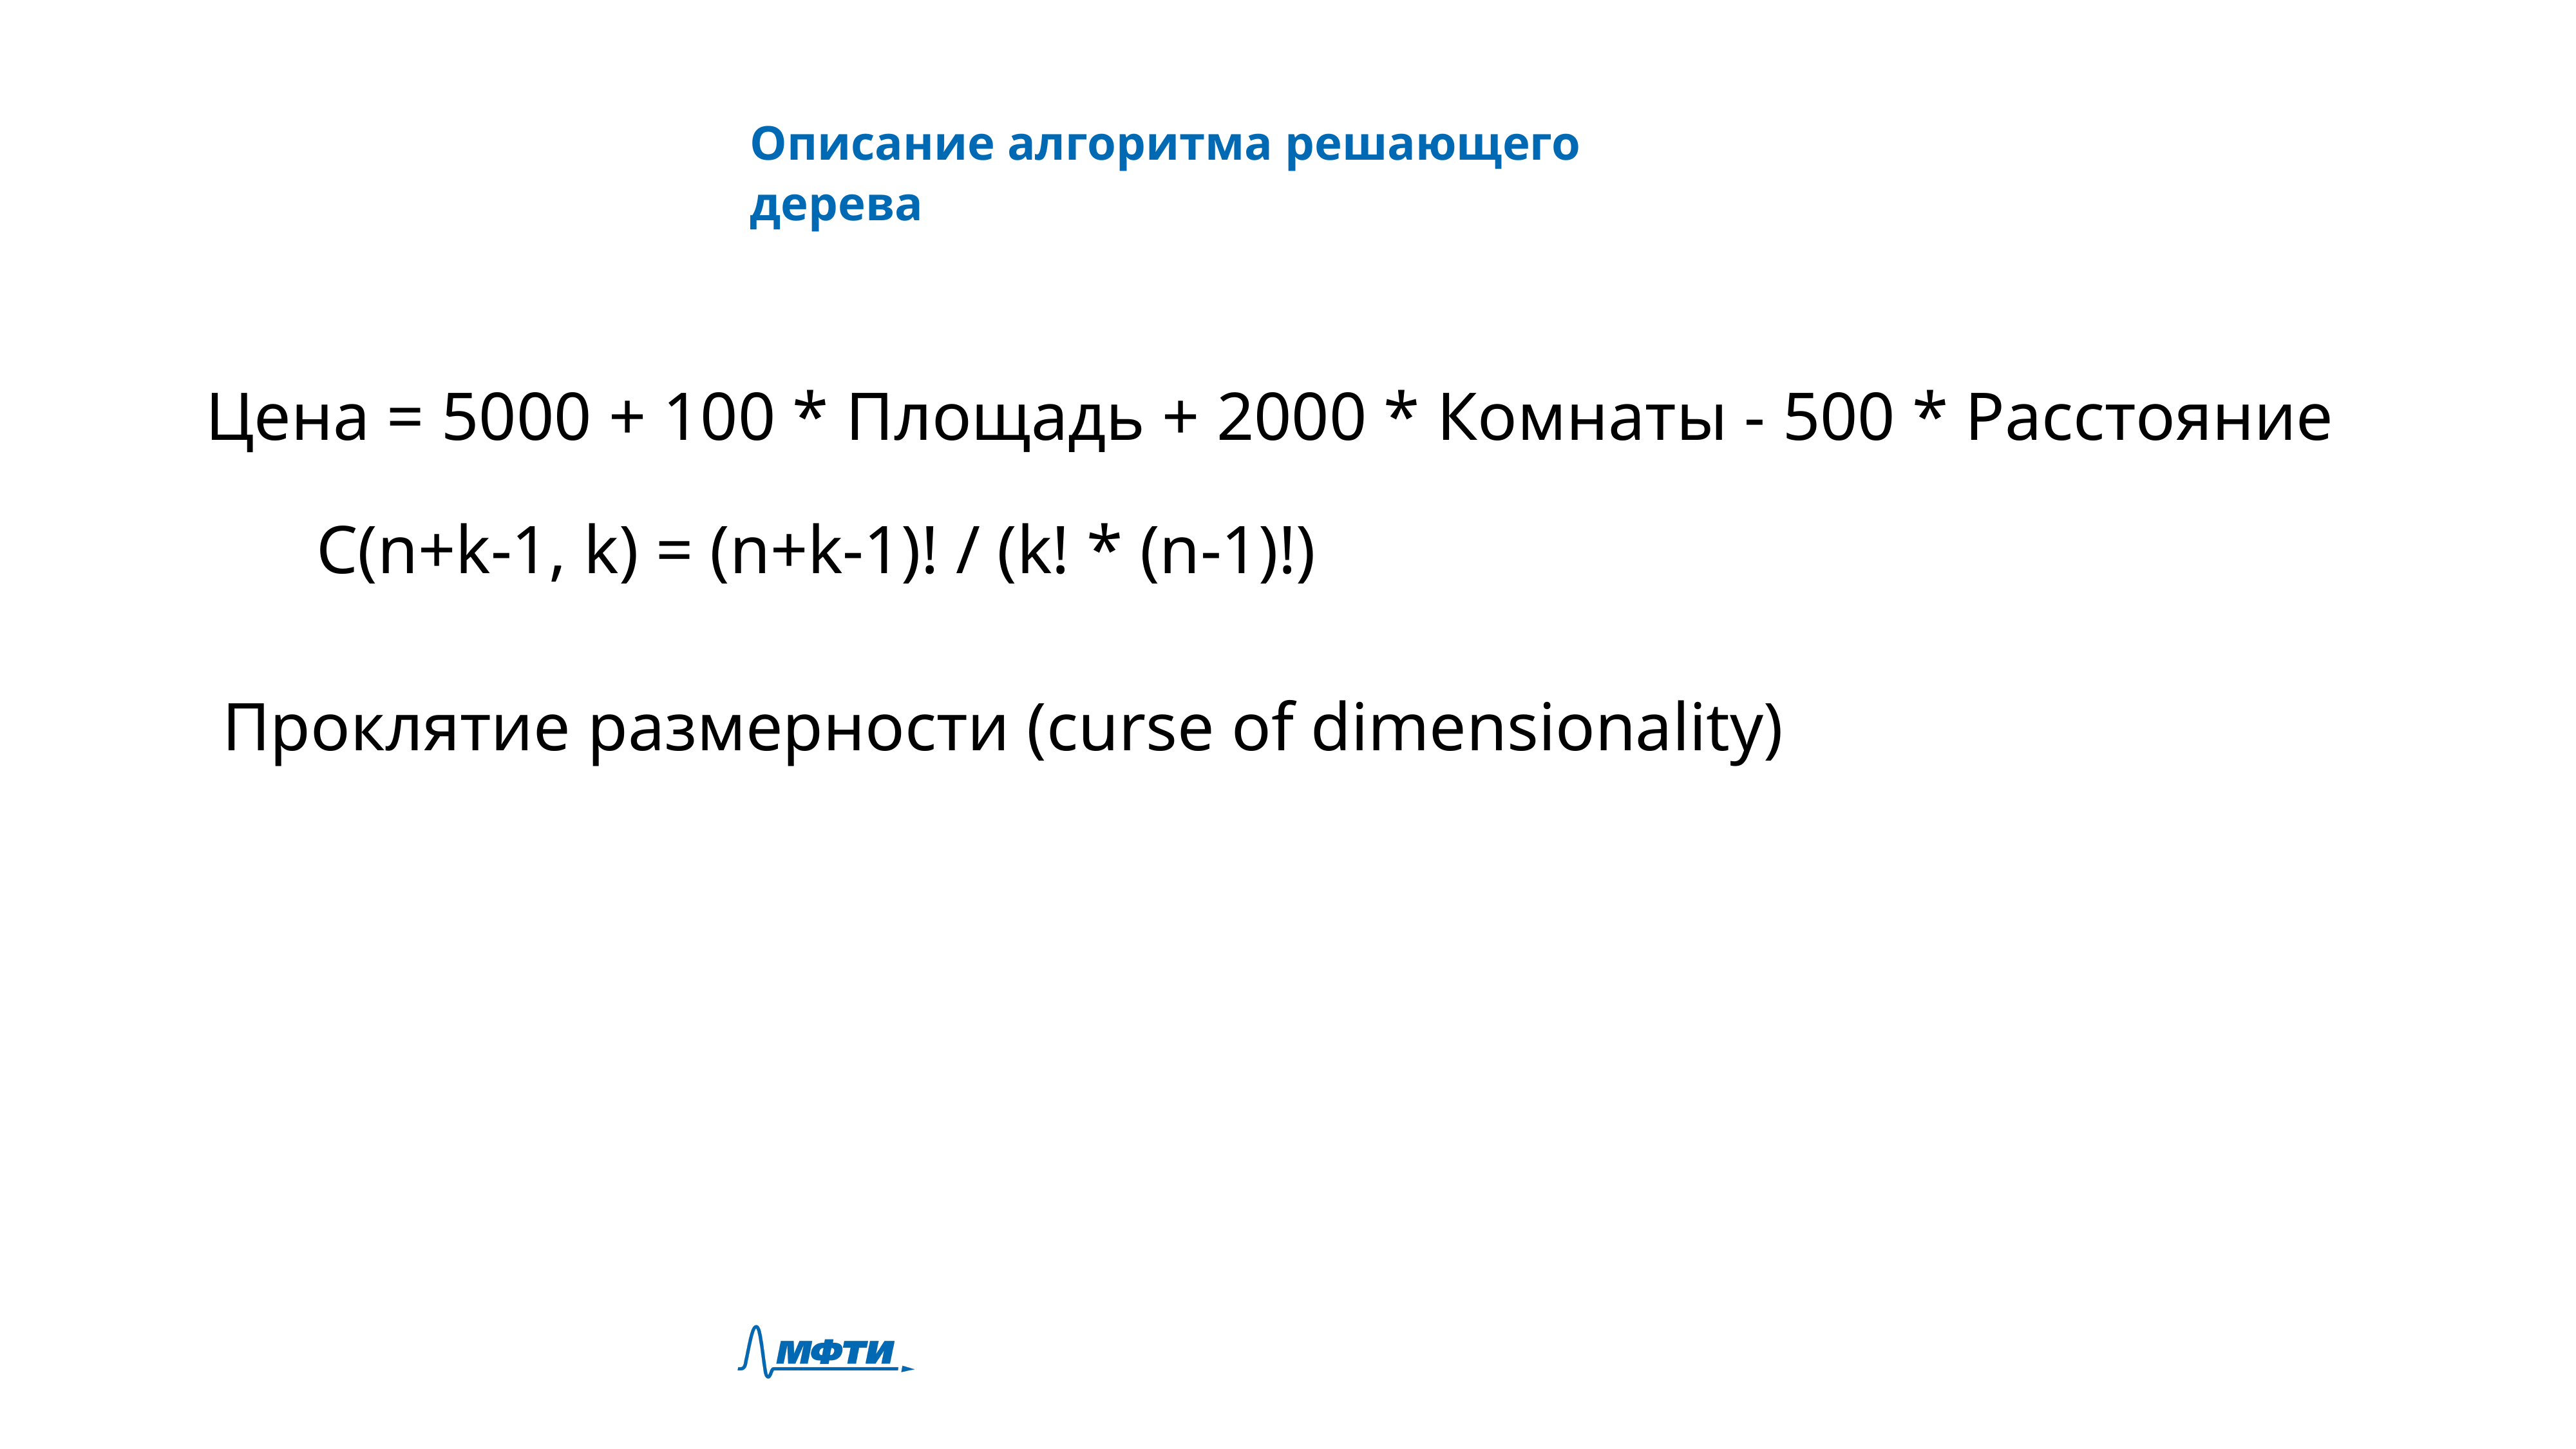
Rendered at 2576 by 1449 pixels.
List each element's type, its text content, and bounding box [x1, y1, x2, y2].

text_box C(n+k-1, k) = (n+k-1)! / (k! * (n-1)!) [309, 500, 1324, 594]
text_box Проклятие размерности (curse of dimensionality) [214, 677, 1791, 772]
text_box Цена = 5000 + 100 * Площадь + 2000 * Комнаты - 500 * Расстояние [201, 374, 2338, 454]
list Описание алгоритма решающего дерева [735, 94, 1721, 200]
picture [715, 1302, 937, 1401]
